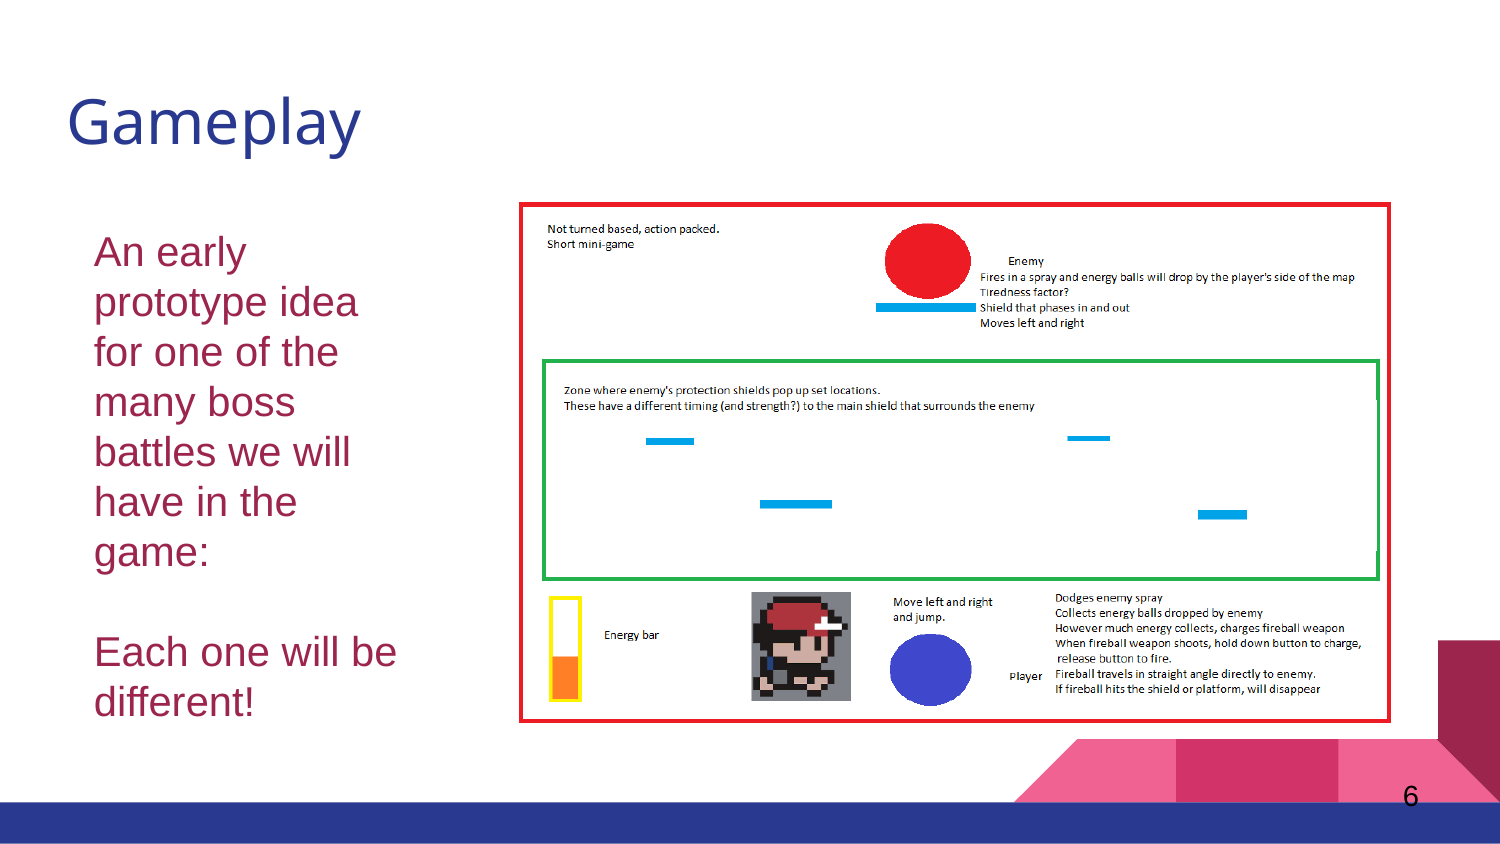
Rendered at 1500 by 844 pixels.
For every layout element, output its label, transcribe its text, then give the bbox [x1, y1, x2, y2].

list [51, 201, 1449, 750]
slide_number 6 [1387, 762, 1478, 828]
text_box An early prototype idea for one of the many boss battles we will have in the game: Each one will be different! [78, 209, 427, 721]
picture [467, 191, 1439, 739]
title Gameplay [51, 67, 1449, 167]
